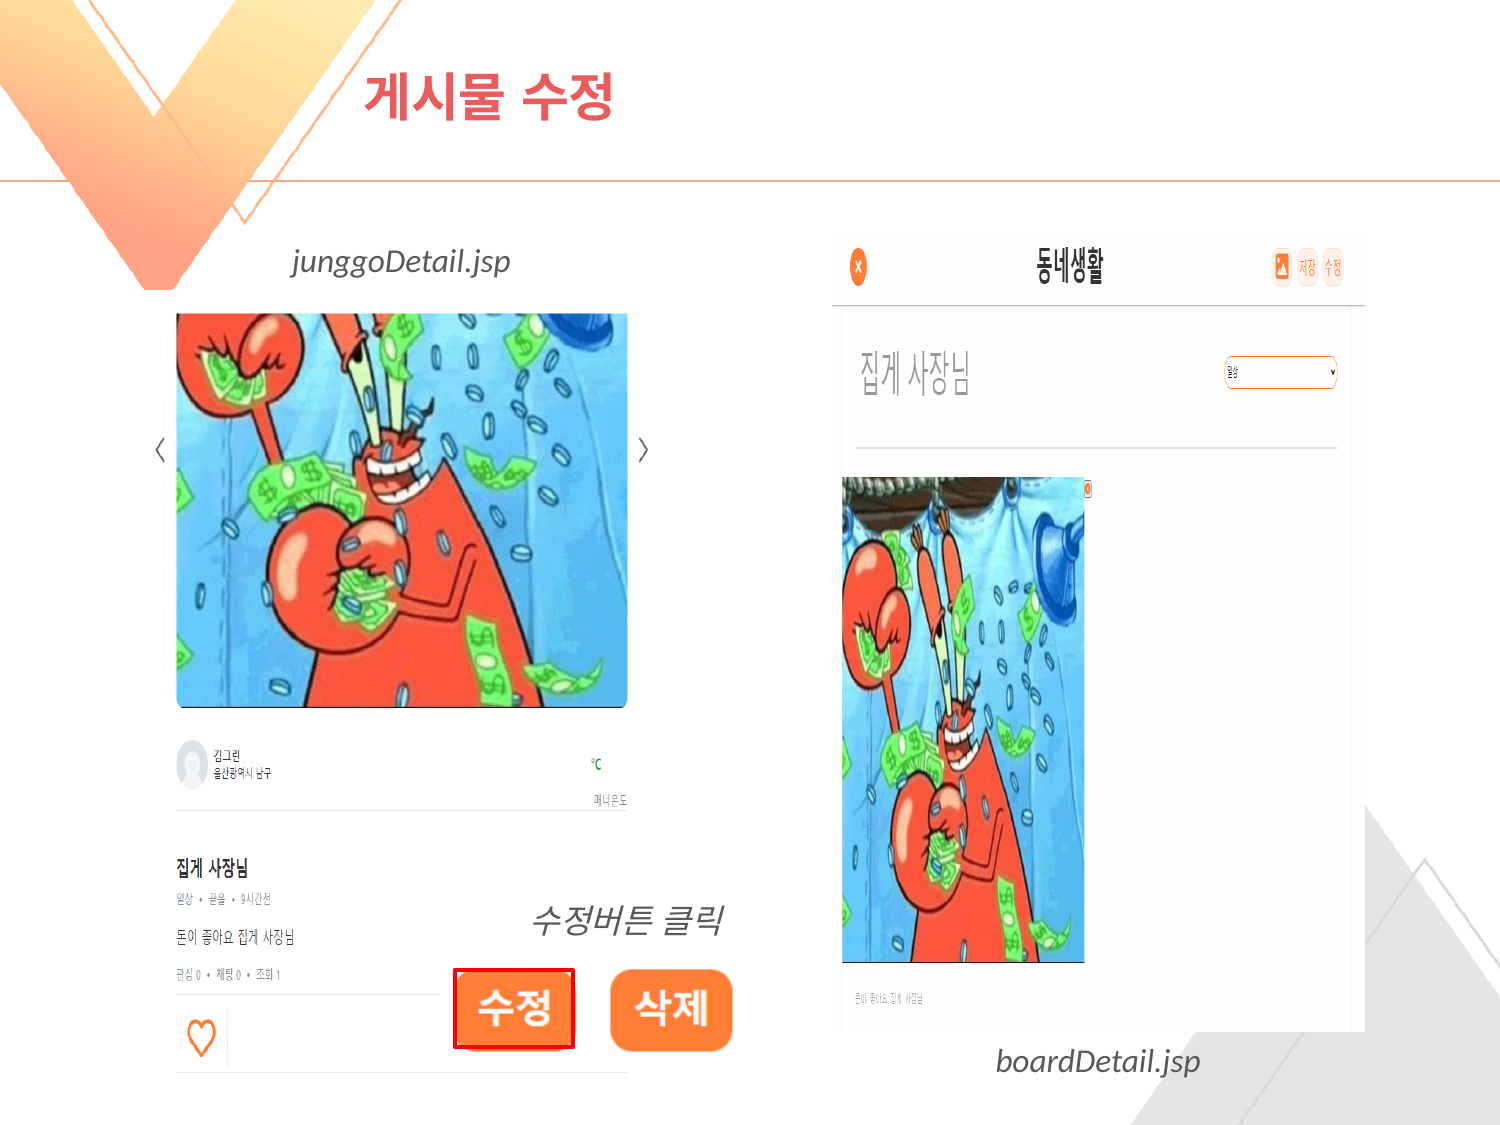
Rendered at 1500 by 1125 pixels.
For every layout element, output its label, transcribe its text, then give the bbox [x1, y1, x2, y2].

picture [0, 0, 1500, 1125]
text_box junggoDetail.jsp [135, 231, 668, 290]
text_box 수정버튼 클릭 [671, 893, 827, 953]
text_box boardDetail.jsp [832, 1039, 1365, 1100]
title 게시물 수정 [348, 30, 1440, 161]
